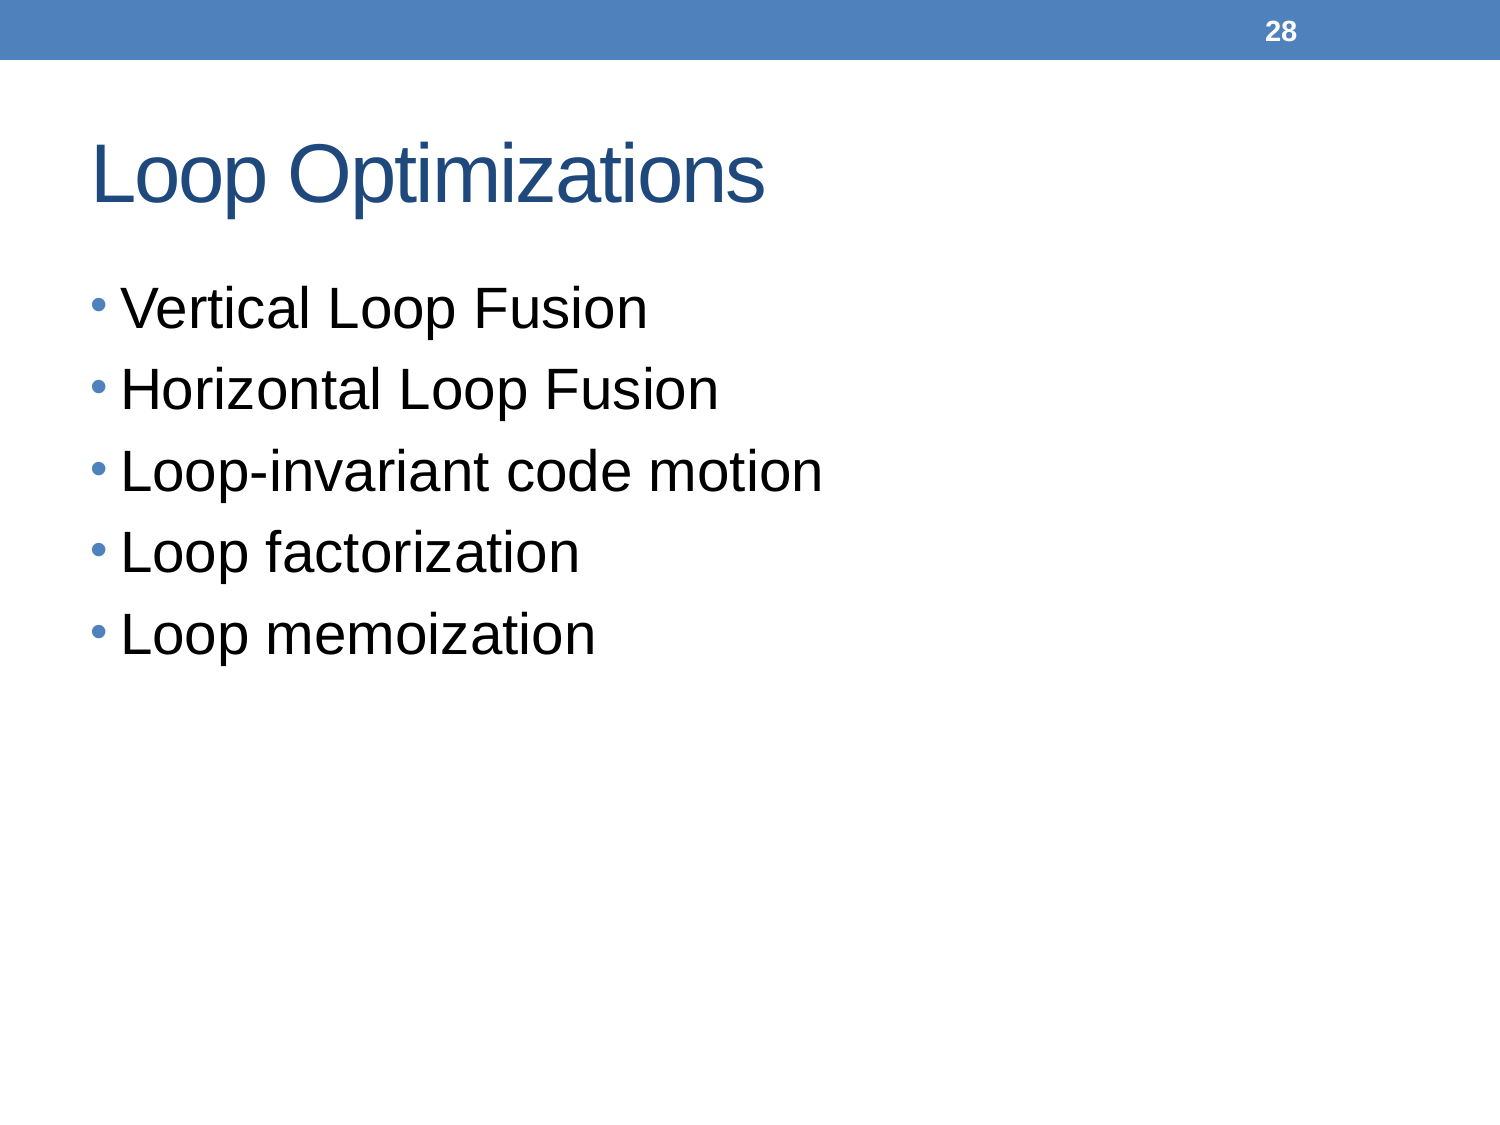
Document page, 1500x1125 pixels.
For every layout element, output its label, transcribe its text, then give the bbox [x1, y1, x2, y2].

title Loop Optimizations [75, 87, 1425, 250]
slide_number 27 [1250, 3, 1425, 57]
list Vertical Loop Fusion Horizontal Loop Fusion Loop-invariant code motion Loop factorization Loop memoization [75, 262, 1425, 1063]
